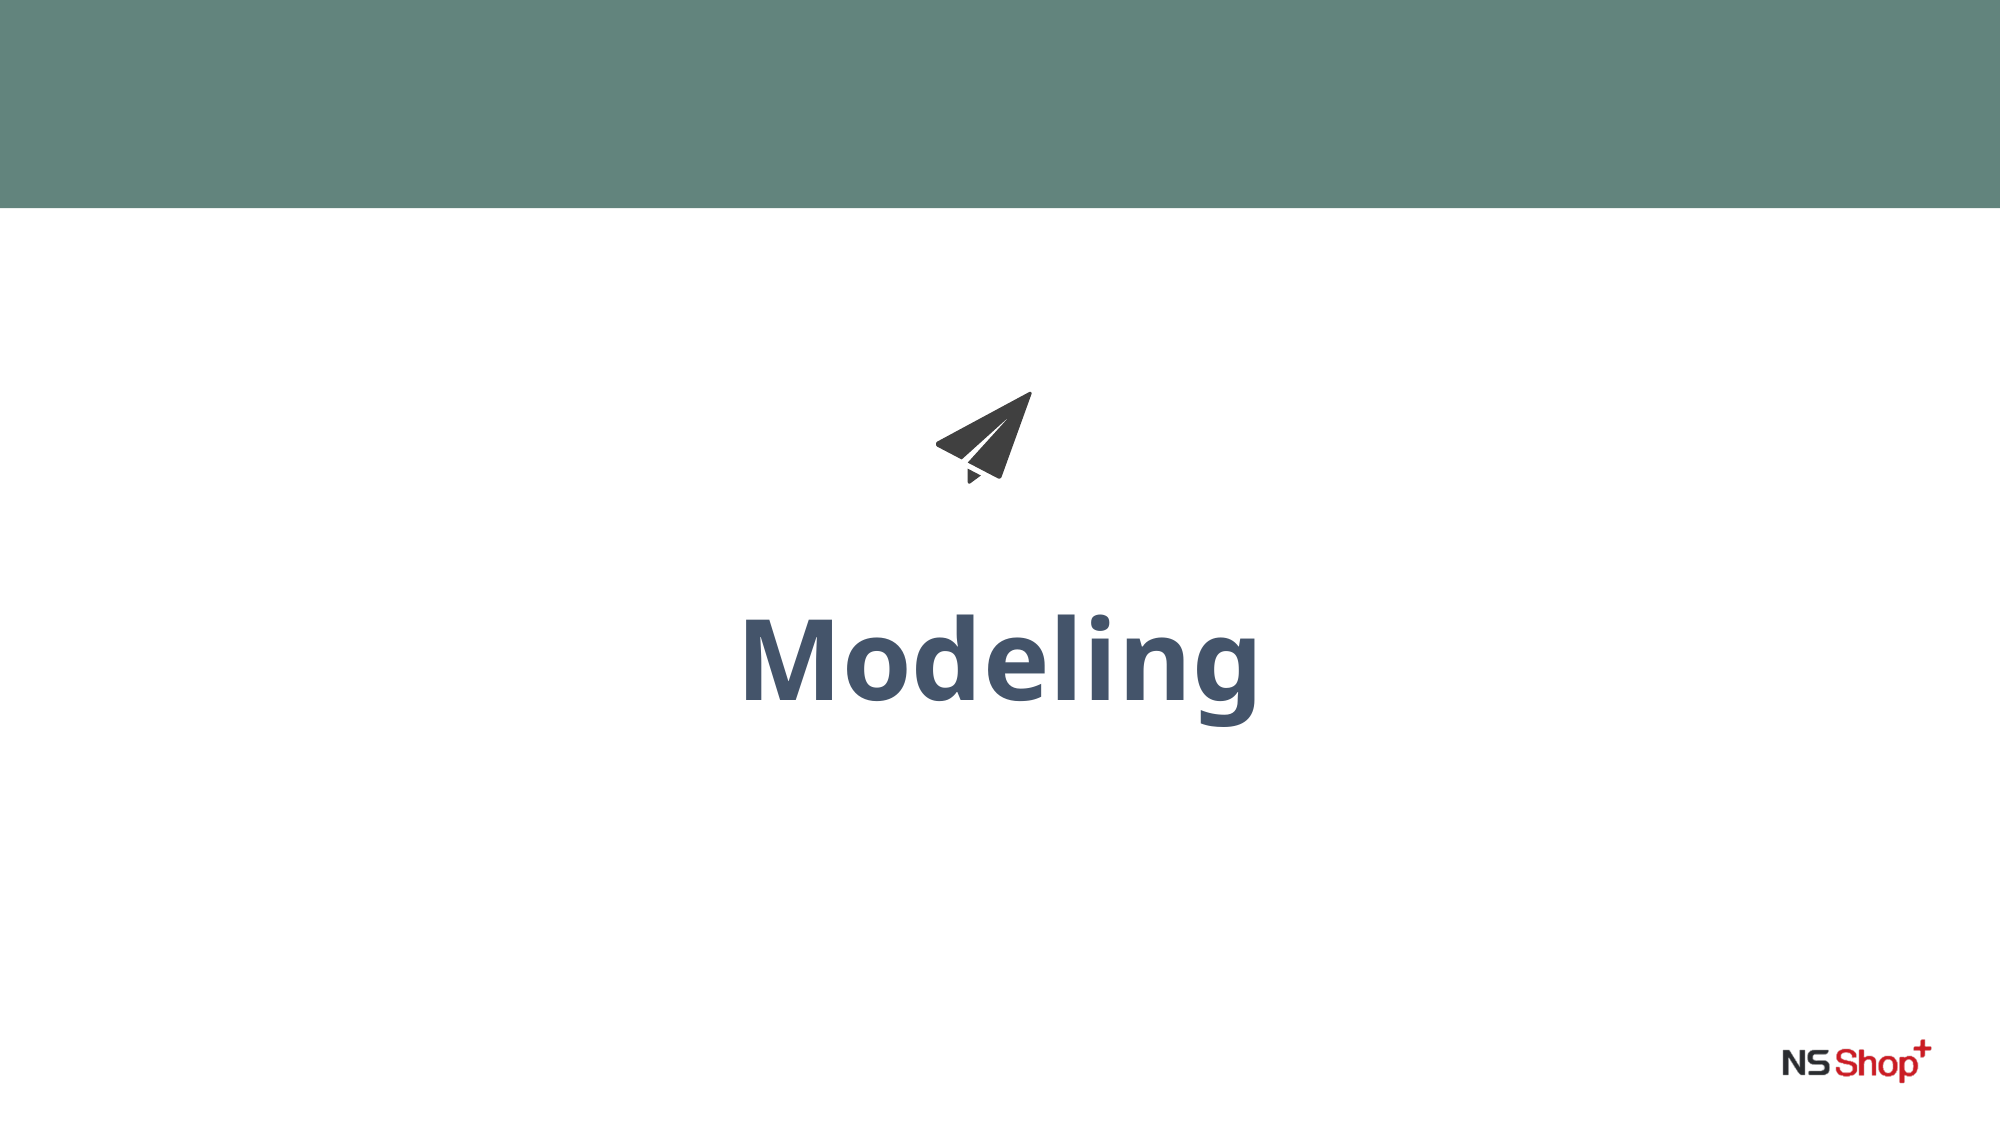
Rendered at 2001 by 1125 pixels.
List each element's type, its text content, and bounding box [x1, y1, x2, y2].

text_box [967, 468, 981, 484]
picture [1780, 1035, 1932, 1090]
text_box Modeling [481, 513, 1518, 731]
text_box [0, 0, 2000, 209]
text_box [936, 391, 1032, 479]
